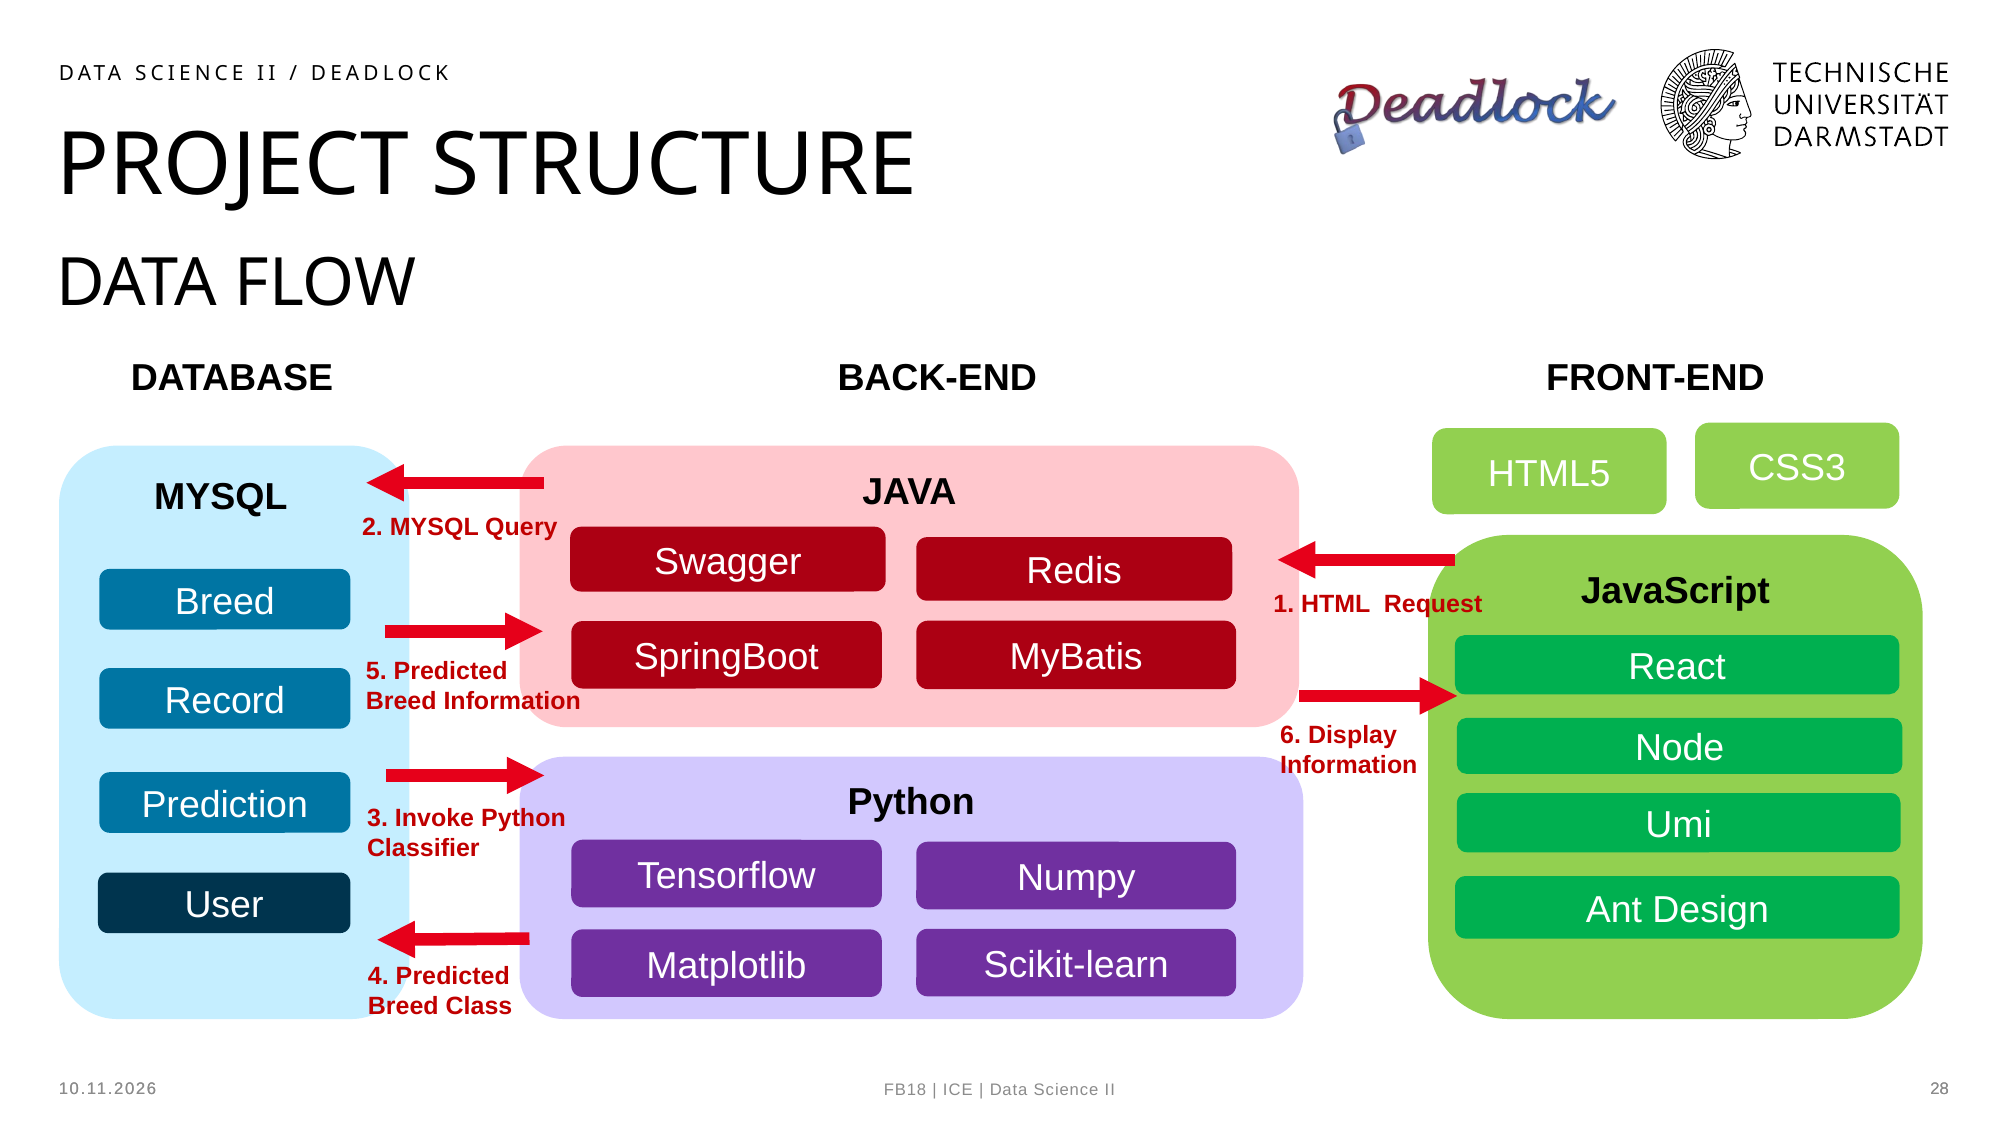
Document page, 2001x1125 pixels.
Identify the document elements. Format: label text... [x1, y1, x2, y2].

text_box Python [518, 755, 1305, 1021]
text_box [1265, 695, 1672, 788]
text_box FRONT-END [1531, 345, 1886, 405]
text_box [347, 482, 753, 550]
text_box HTML5 [1431, 427, 1668, 516]
text_box JavaScript [1427, 533, 1924, 1021]
text_box Record [98, 667, 351, 730]
text_box Scikit-learn [915, 927, 1238, 998]
text_box BACK-END [822, 345, 1059, 405]
title Project structure [56, 33, 1297, 140]
text_box JAVA [518, 444, 1301, 729]
text_box SpringBoot [570, 620, 883, 690]
text_box Breed [98, 567, 352, 631]
text_box MYSQL [139, 464, 317, 524]
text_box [350, 631, 757, 723]
text_box 28 [1708, 1075, 1949, 1106]
text_box Redis [915, 536, 1234, 602]
text_box Ant Design [1454, 875, 1901, 940]
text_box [353, 938, 759, 1029]
text_box Data flow [56, 140, 1297, 318]
text_box Umi [1455, 792, 1902, 854]
text_box 06.02.2024 [58, 1075, 296, 1106]
text_box React [1453, 634, 1901, 696]
text_box [57, 444, 411, 1021]
footer Data Science II / Deadlock [59, 59, 1300, 89]
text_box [352, 775, 759, 870]
picture [1300, 25, 1651, 168]
text_box Node [1672, 716, 1904, 775]
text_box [1258, 559, 1665, 626]
text_box MyBatis [915, 619, 1238, 691]
text_box CSS3 [1694, 421, 1901, 510]
text_box DATABASE [116, 345, 353, 405]
text_box Prediction [98, 771, 352, 834]
text_box Matplotlib [570, 928, 883, 999]
text_box Swagger [569, 525, 887, 593]
text_box Tensorflow [570, 838, 883, 909]
text_box Numpy [915, 840, 1238, 911]
text_box User [96, 871, 352, 935]
